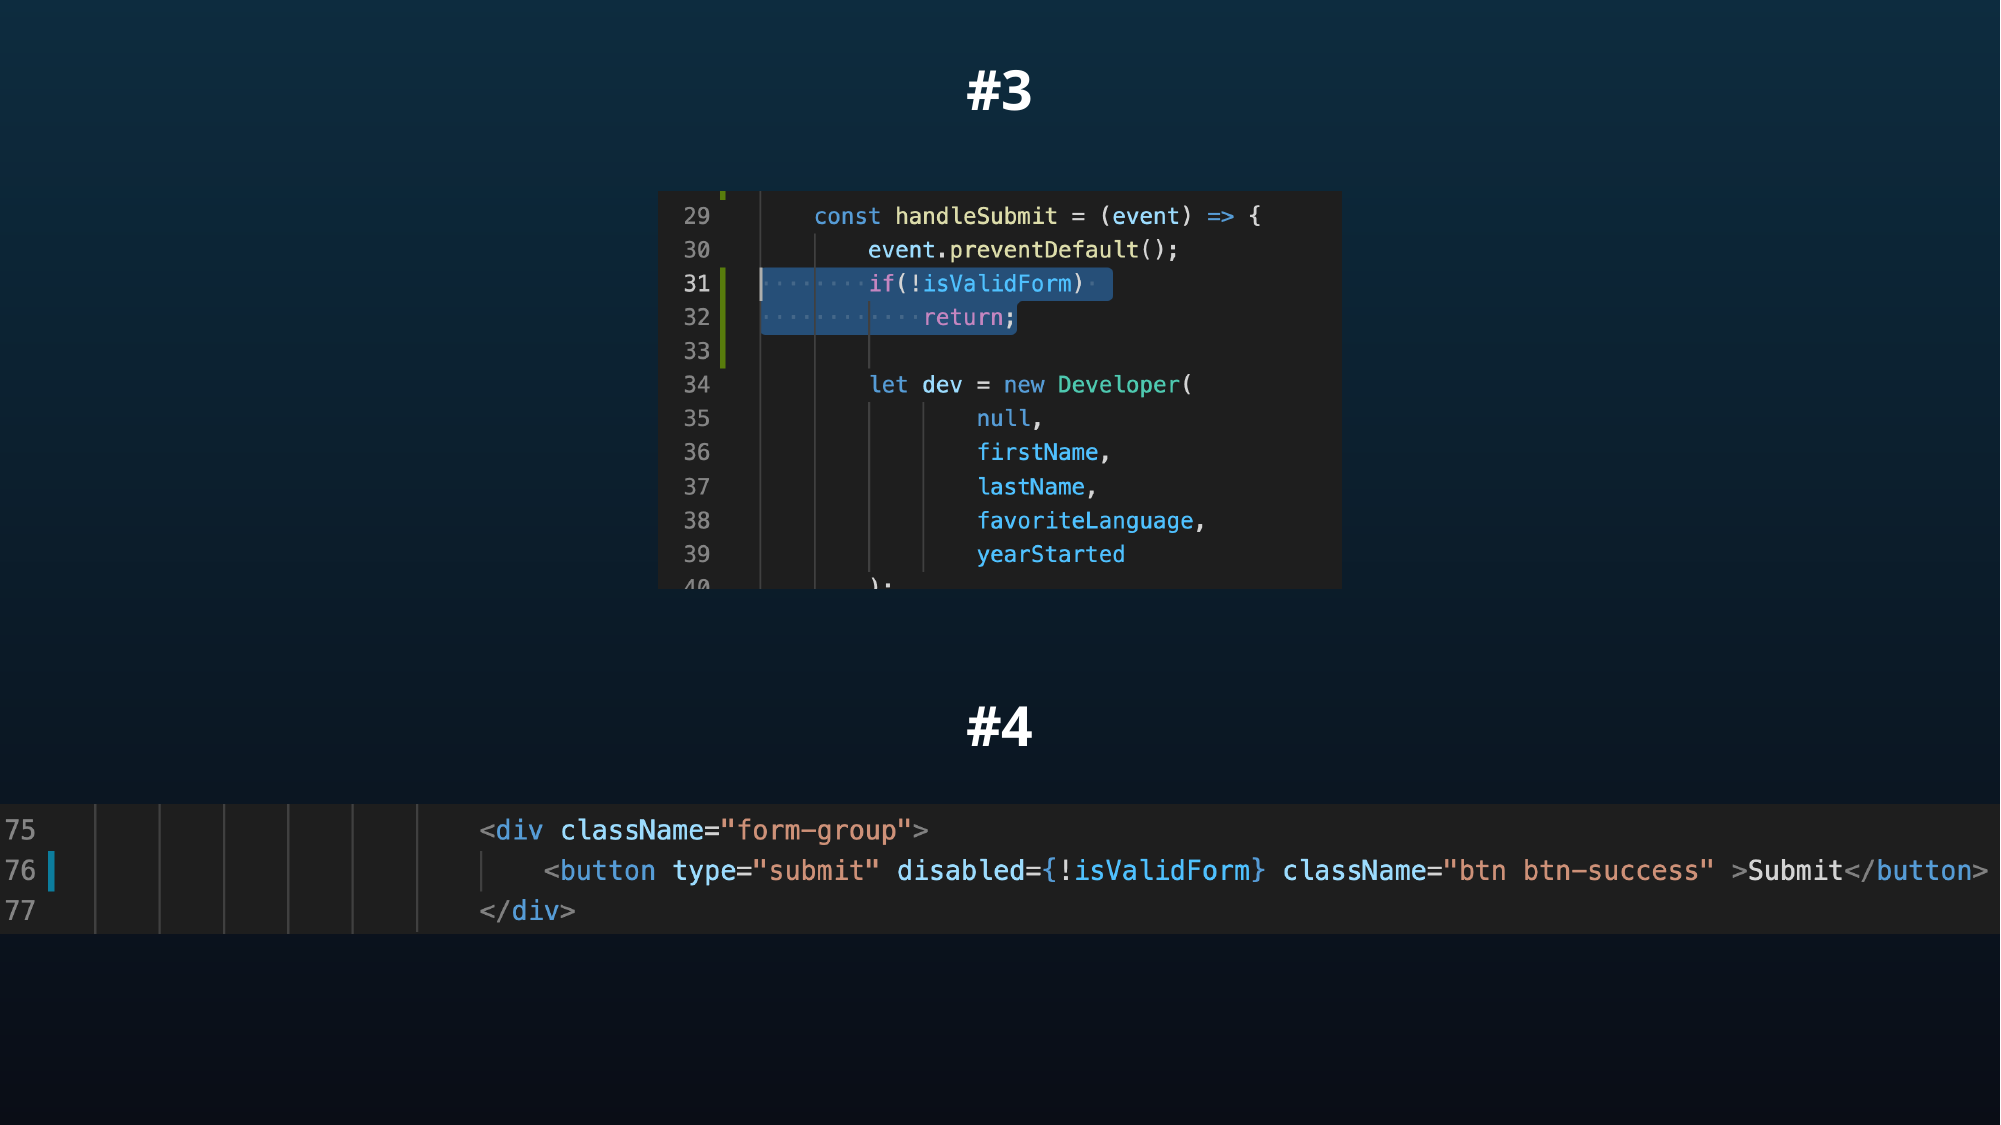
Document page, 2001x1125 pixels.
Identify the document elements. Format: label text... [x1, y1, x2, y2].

picture [0, 804, 2000, 934]
title #3 [574, 42, 1426, 143]
picture [658, 191, 1342, 589]
text_box #4 [574, 678, 1426, 778]
